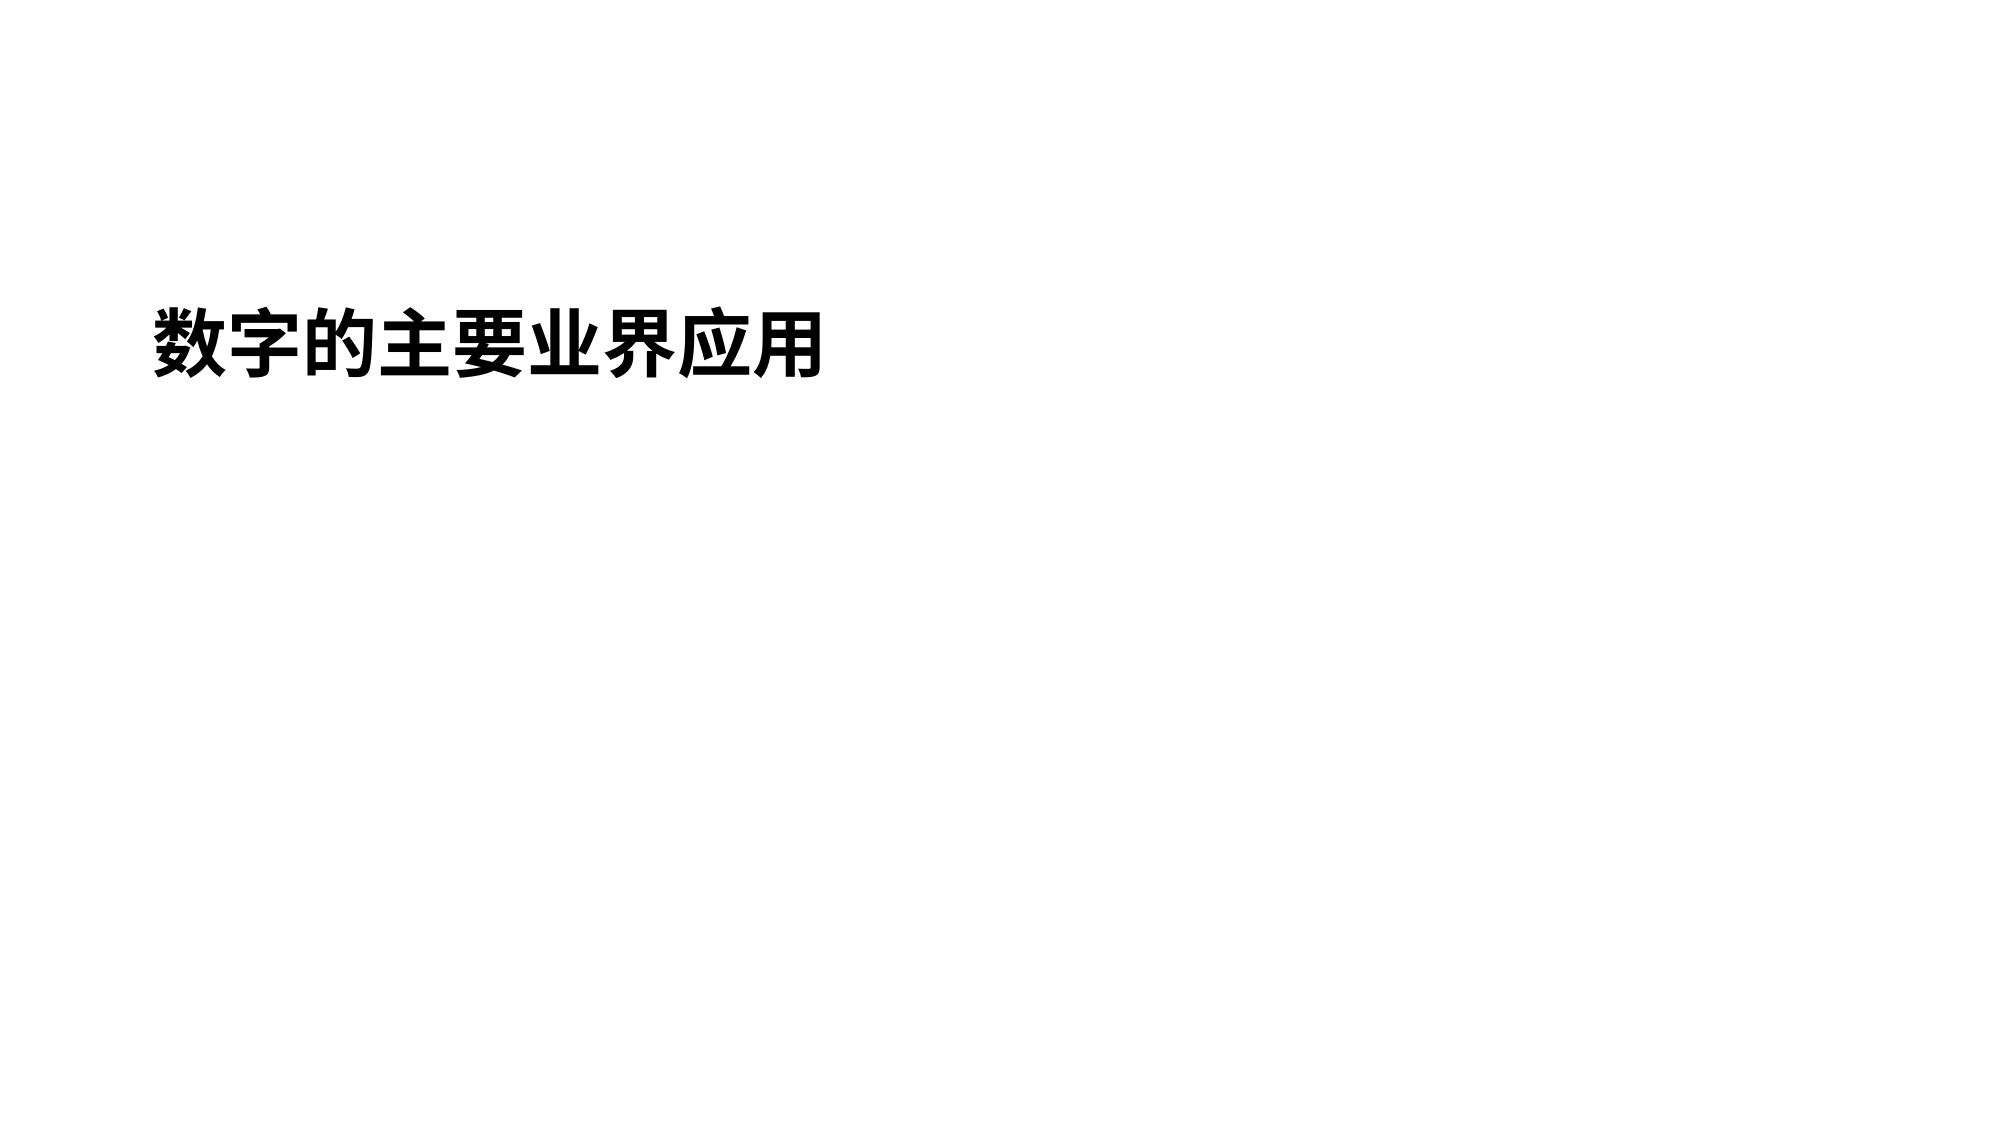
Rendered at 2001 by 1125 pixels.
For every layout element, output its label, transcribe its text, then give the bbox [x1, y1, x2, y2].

list 数字的主要业界应用 [137, 299, 1863, 1014]
